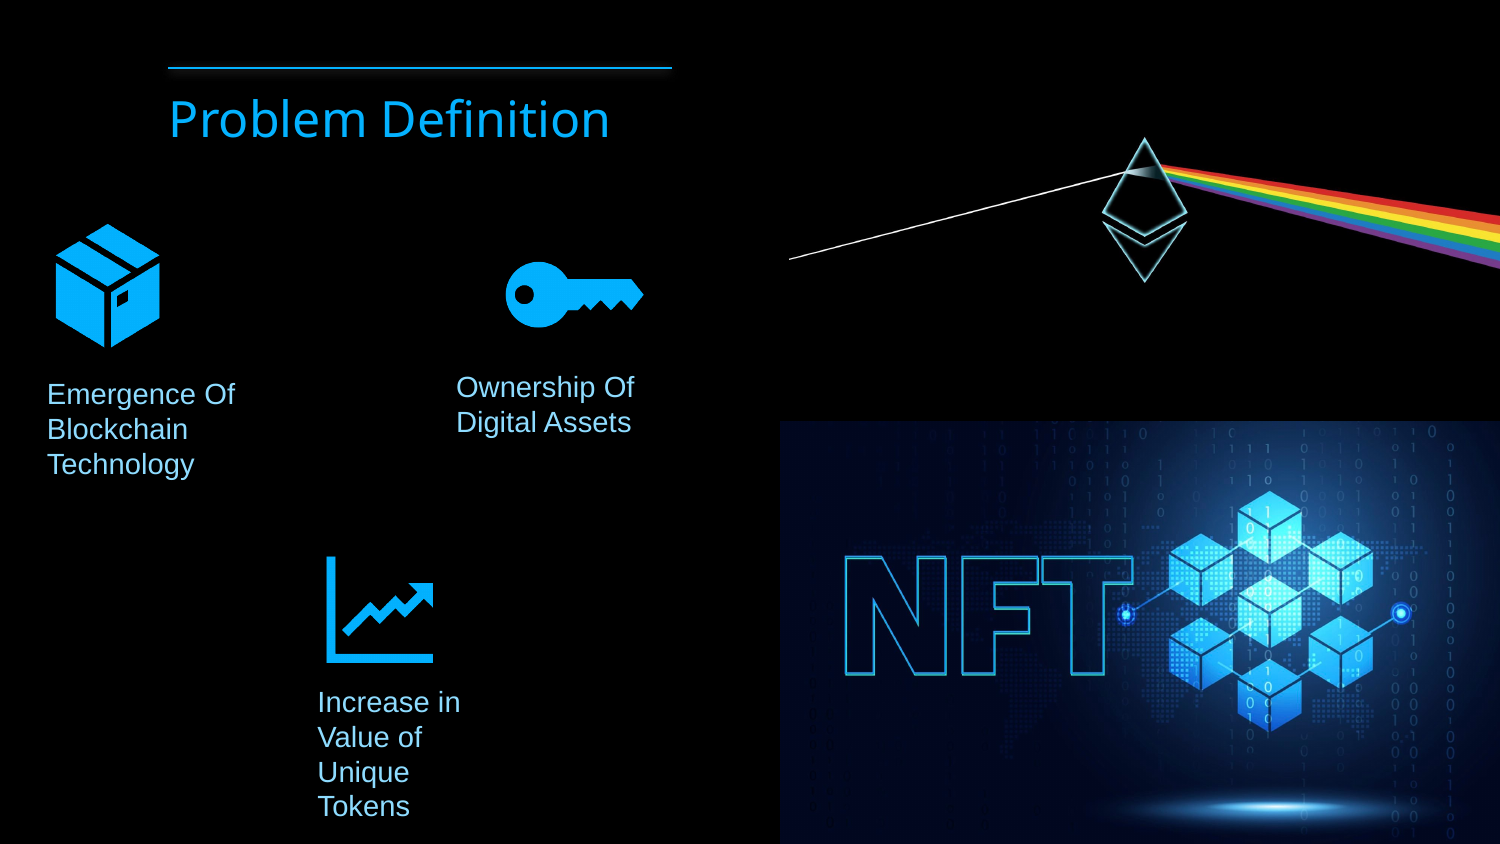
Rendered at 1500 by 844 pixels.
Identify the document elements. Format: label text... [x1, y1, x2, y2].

picture [499, 218, 650, 370]
title Problem Definition [153, 72, 784, 228]
text_box Ownership Of Digital Assets [441, 361, 708, 446]
text_box Increase in Value of Unique Tokens [302, 675, 500, 831]
picture [779, 0, 1500, 844]
text_box Emergence Of Blockchain Technology [32, 368, 312, 488]
picture [31, 210, 183, 362]
picture [303, 533, 455, 685]
